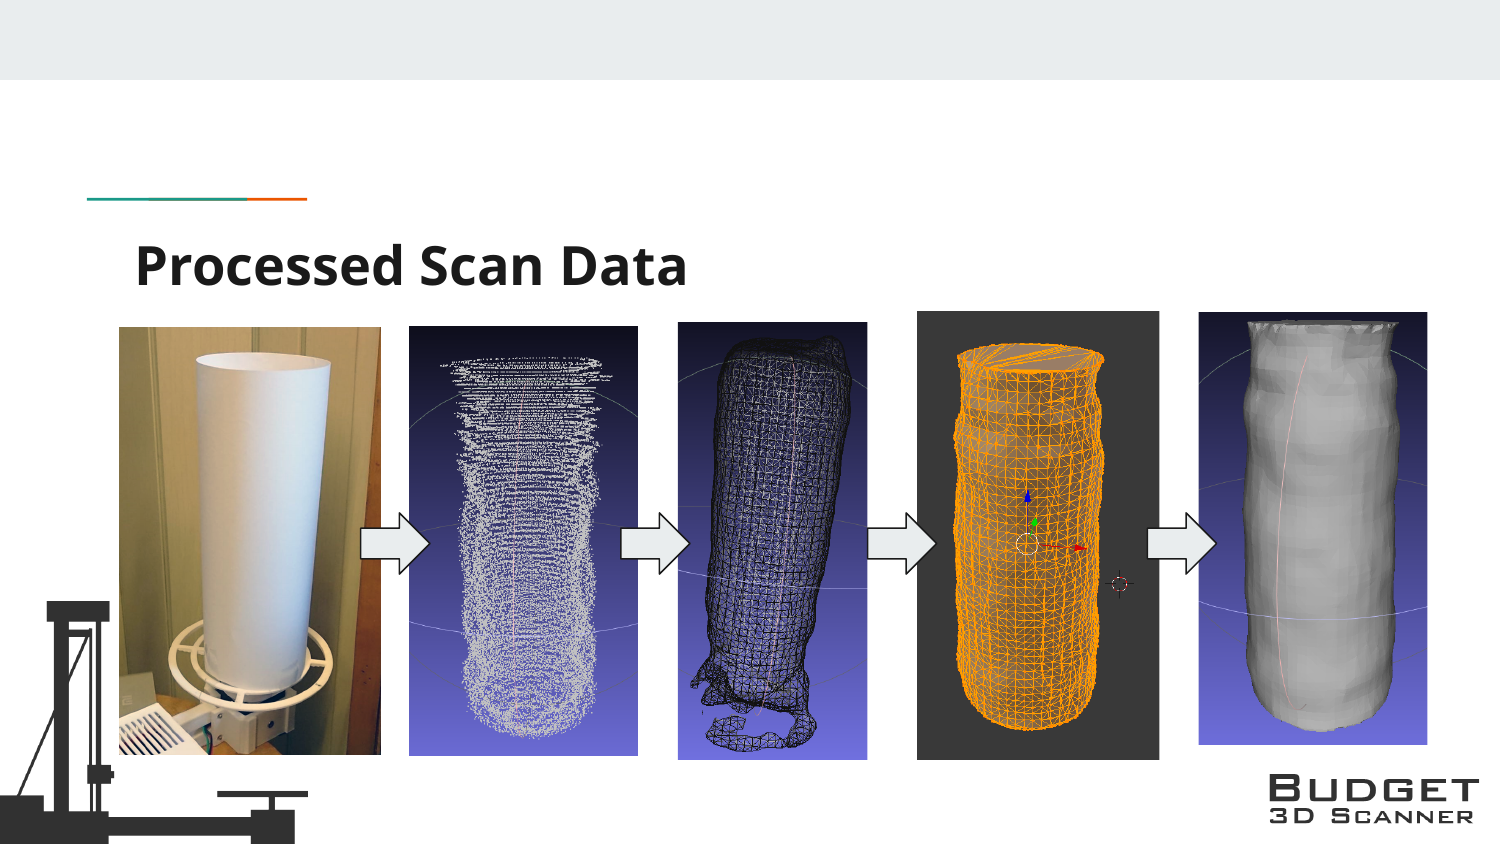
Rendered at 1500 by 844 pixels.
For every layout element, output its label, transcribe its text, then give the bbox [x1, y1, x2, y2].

picture [1198, 311, 1500, 844]
title Processed Scan Data [119, 216, 1381, 305]
picture [677, 322, 868, 760]
text_box [643, 512, 672, 575]
picture [408, 325, 639, 757]
text_box [872, 512, 911, 575]
picture [916, 311, 1160, 761]
text_box [385, 512, 403, 575]
picture [0, 326, 381, 844]
text_box [1163, 512, 1193, 575]
